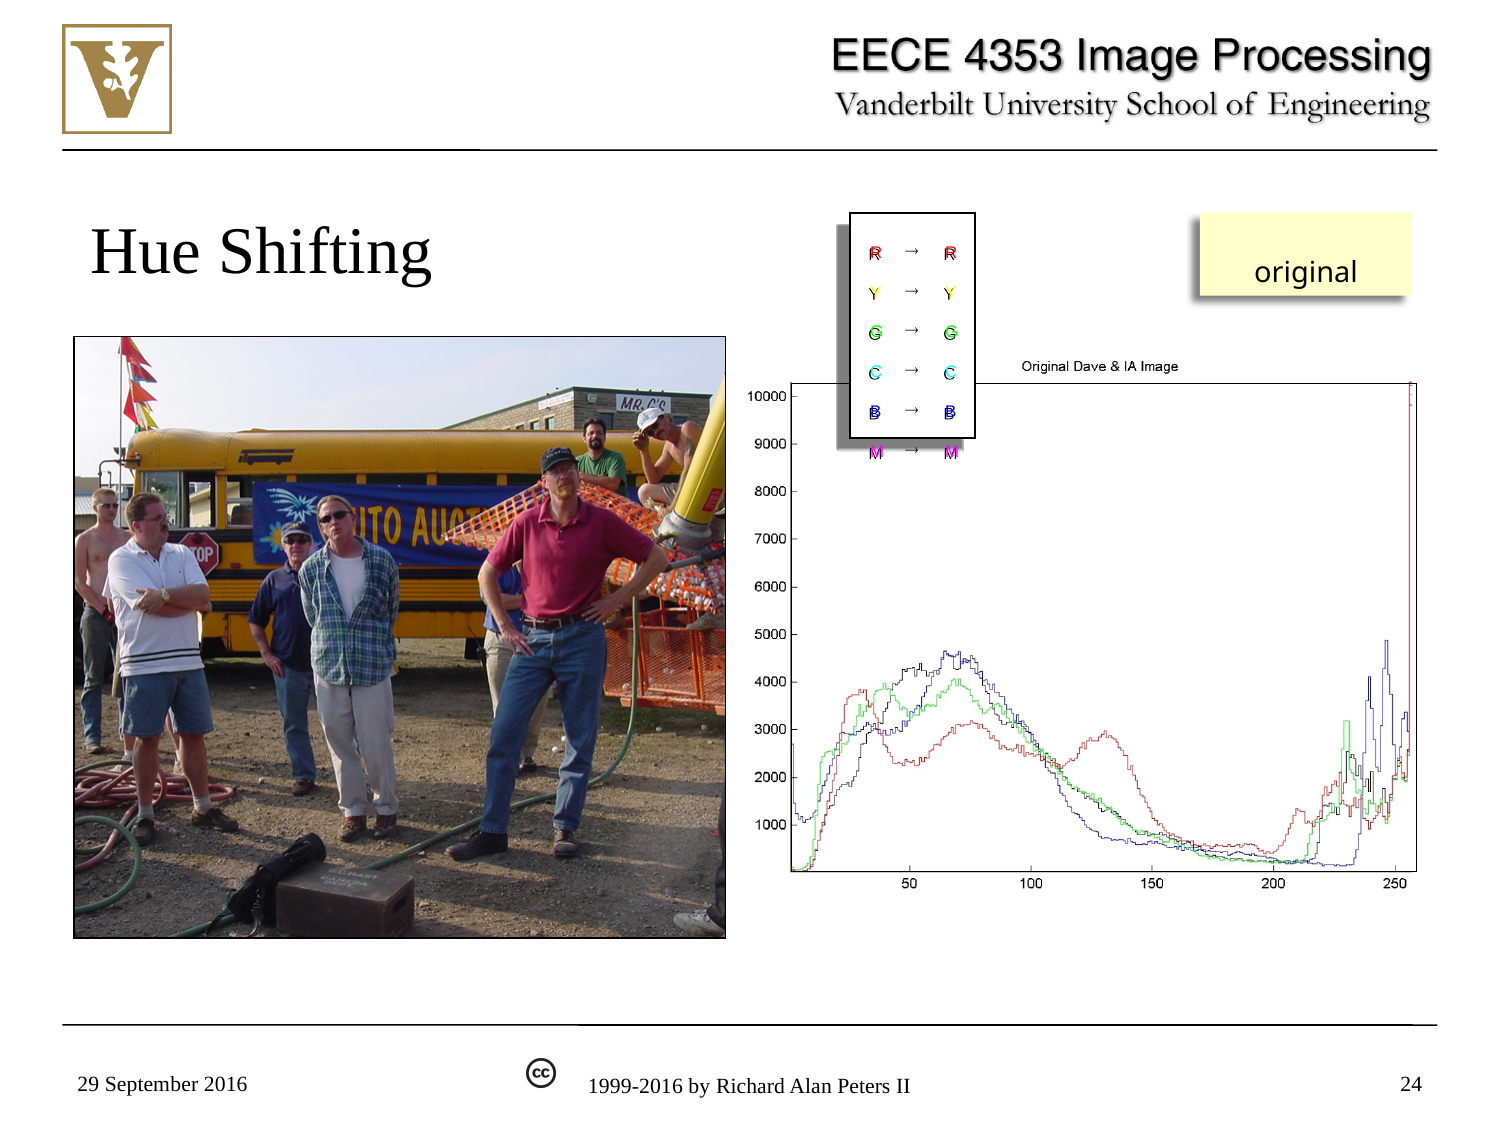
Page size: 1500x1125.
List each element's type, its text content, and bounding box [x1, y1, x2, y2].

footer 1999-2016 by Richard Alan Peters II [476, 1038, 1022, 1114]
title Hue Shifting [75, 187, 1350, 307]
picture [62, 24, 172, 134]
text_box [849, 212, 980, 440]
slide_number 24 [1125, 1037, 1438, 1113]
text_box original [1199, 212, 1413, 296]
picture [74, 336, 1488, 938]
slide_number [62, 1037, 375, 1113]
picture [826, 25, 1436, 133]
